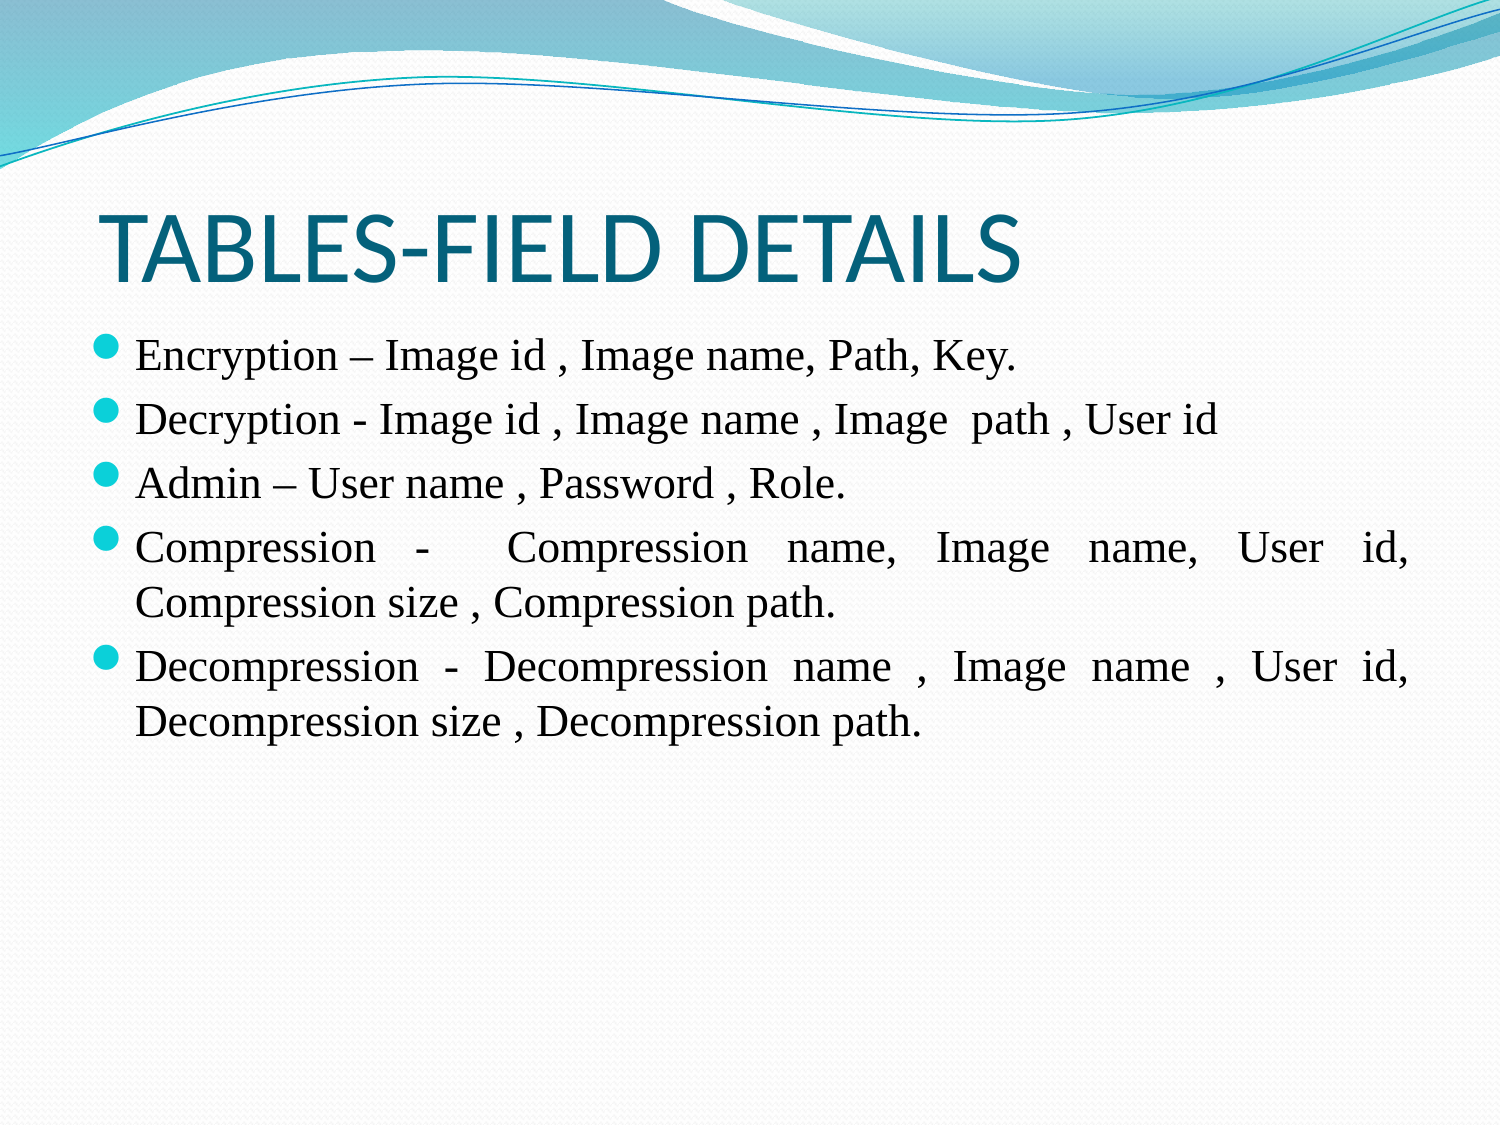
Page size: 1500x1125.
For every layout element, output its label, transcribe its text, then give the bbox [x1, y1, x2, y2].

title TABLES-FIELD DETAILS [75, 115, 1425, 303]
list Encryption – Image id , Image name, Path, Key. Decryption - Image id , Image name , Image path , User id Admin – User name , Password , Role. Compression - Compression name, Image name, User id, Compression size , Compression path. Decompression - Decompression name , Image name , User id, Decompression size , Decompression path. [75, 317, 1425, 1038]
